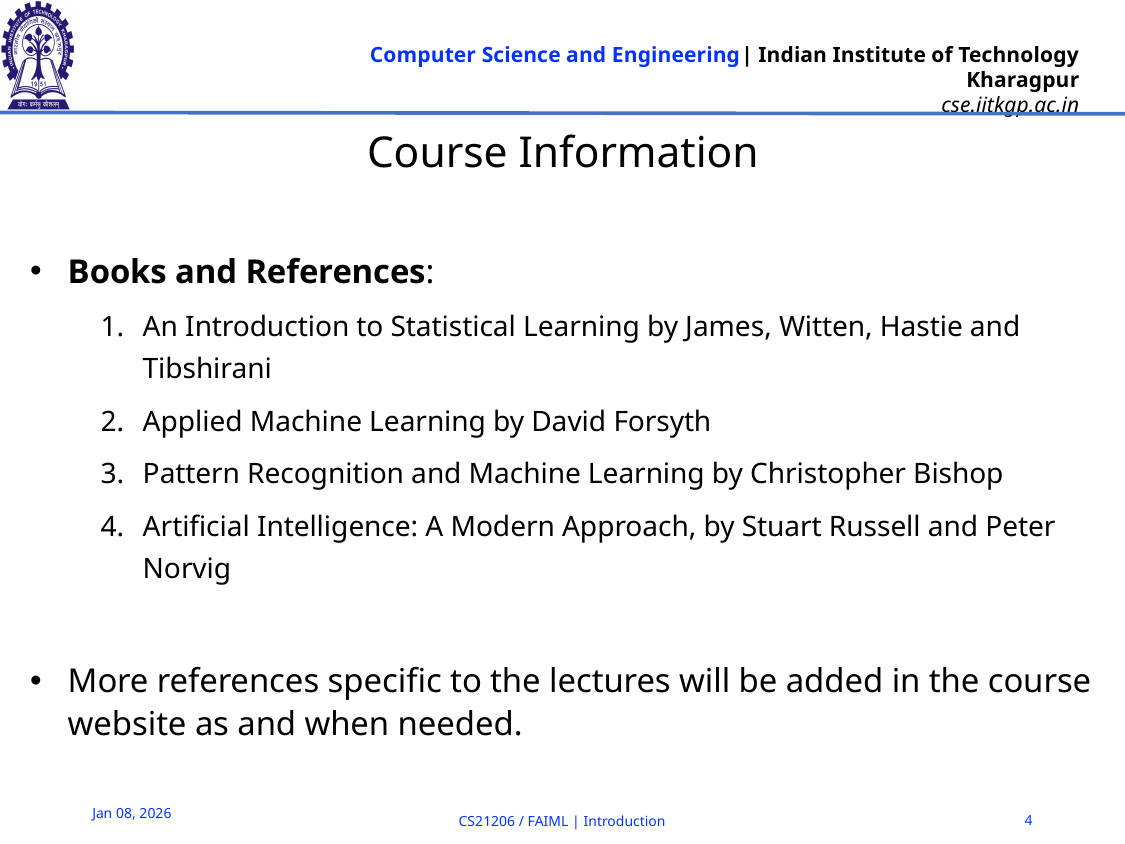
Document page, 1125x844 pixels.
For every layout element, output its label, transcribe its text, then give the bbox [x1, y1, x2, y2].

text_box Books and References: An Introduction to Statistical Learning by James, Witten, Hastie and Tibshirani Applied Machine Learning by David Forsyth Pattern Recognition and Machine Learning by Christopher Bishop Artificial Intelligence: A Modern Approach, by Stuart Russell and Peter Norvig More references specific to the lectures will be added in the course website as and when needed. [15, 240, 1117, 670]
title Course Information [228, 78, 897, 221]
picture [1, 1, 74, 110]
text_box CS21206 / FAIML | Introduction [185, 798, 940, 844]
slide_number ‹#› [975, 798, 1048, 844]
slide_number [77, 798, 185, 844]
